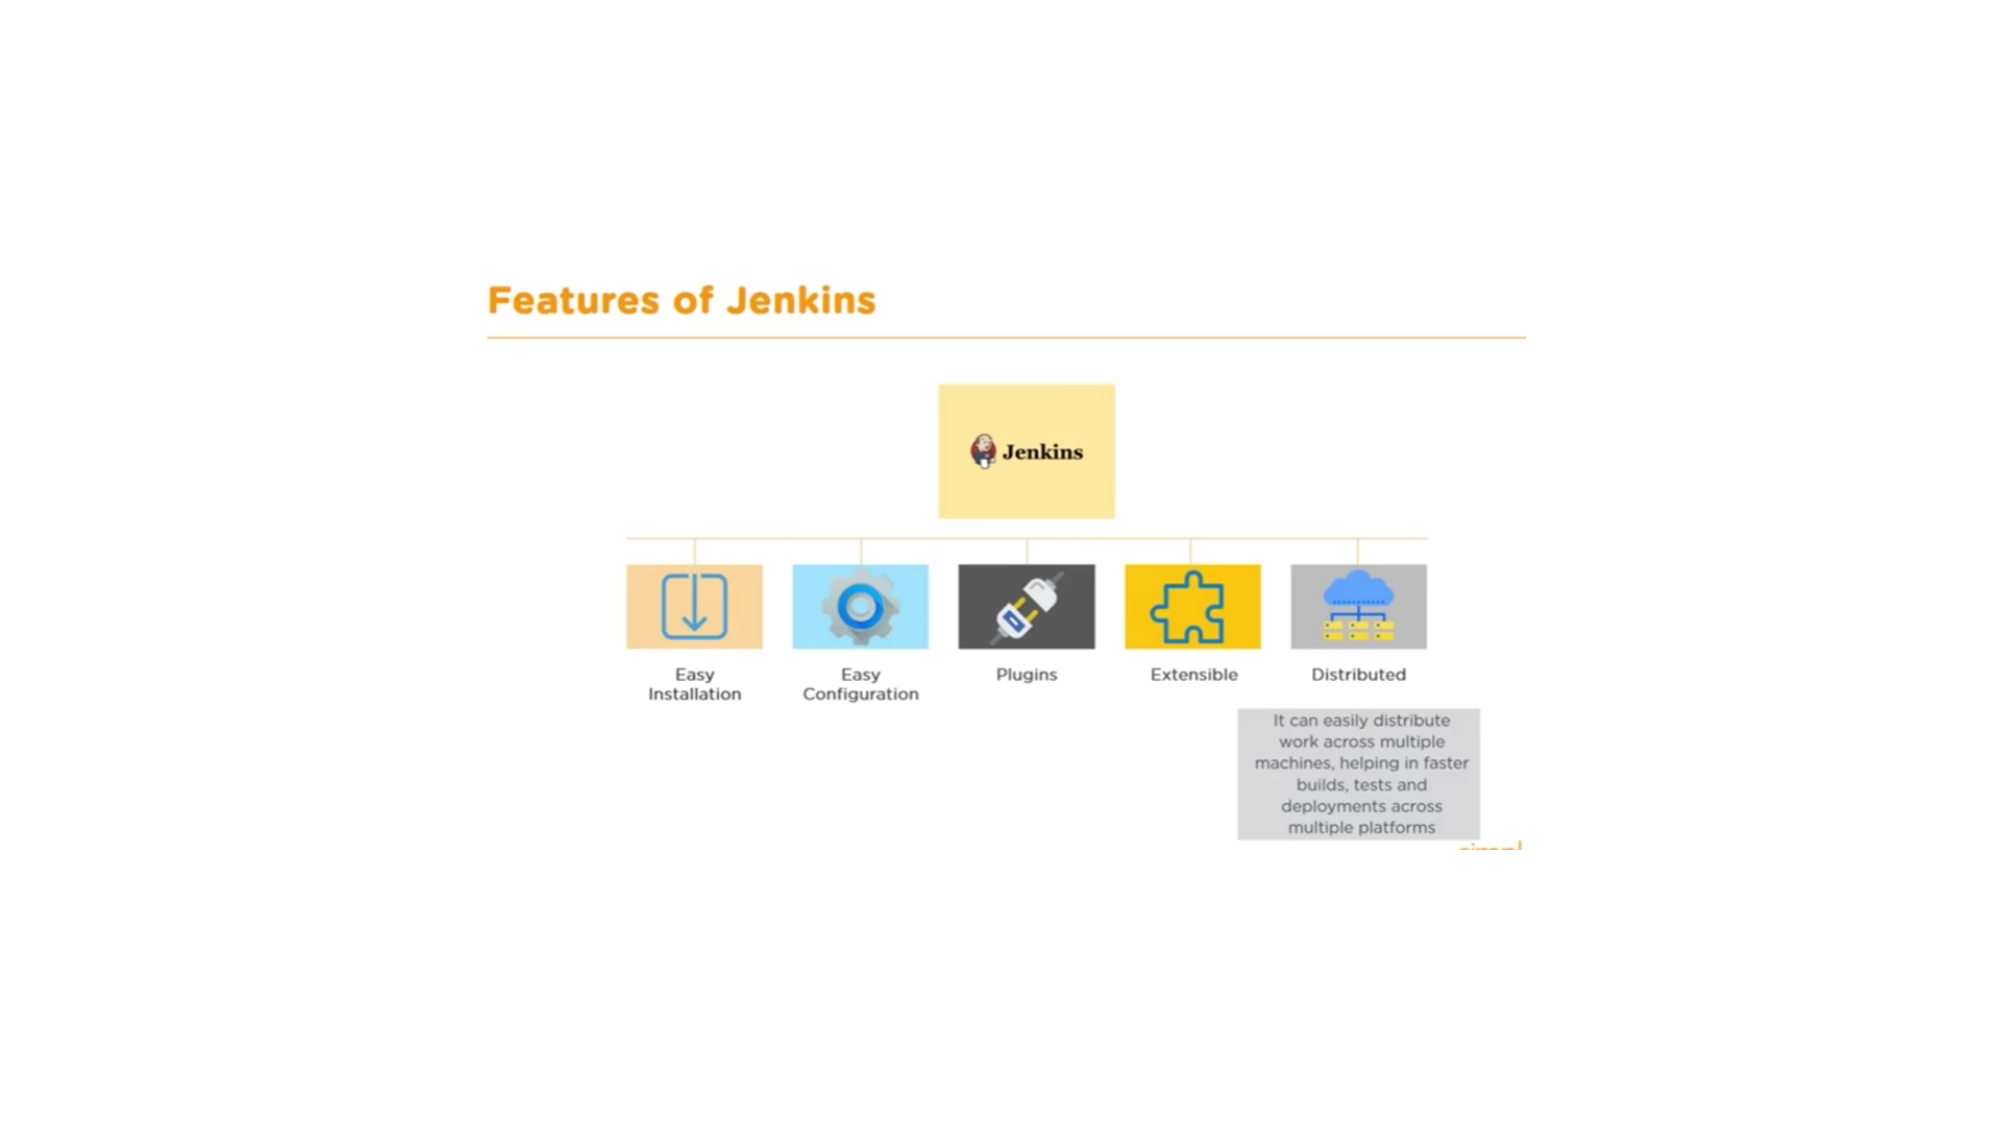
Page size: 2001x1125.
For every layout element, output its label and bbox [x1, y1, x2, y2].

picture [474, 274, 1526, 850]
